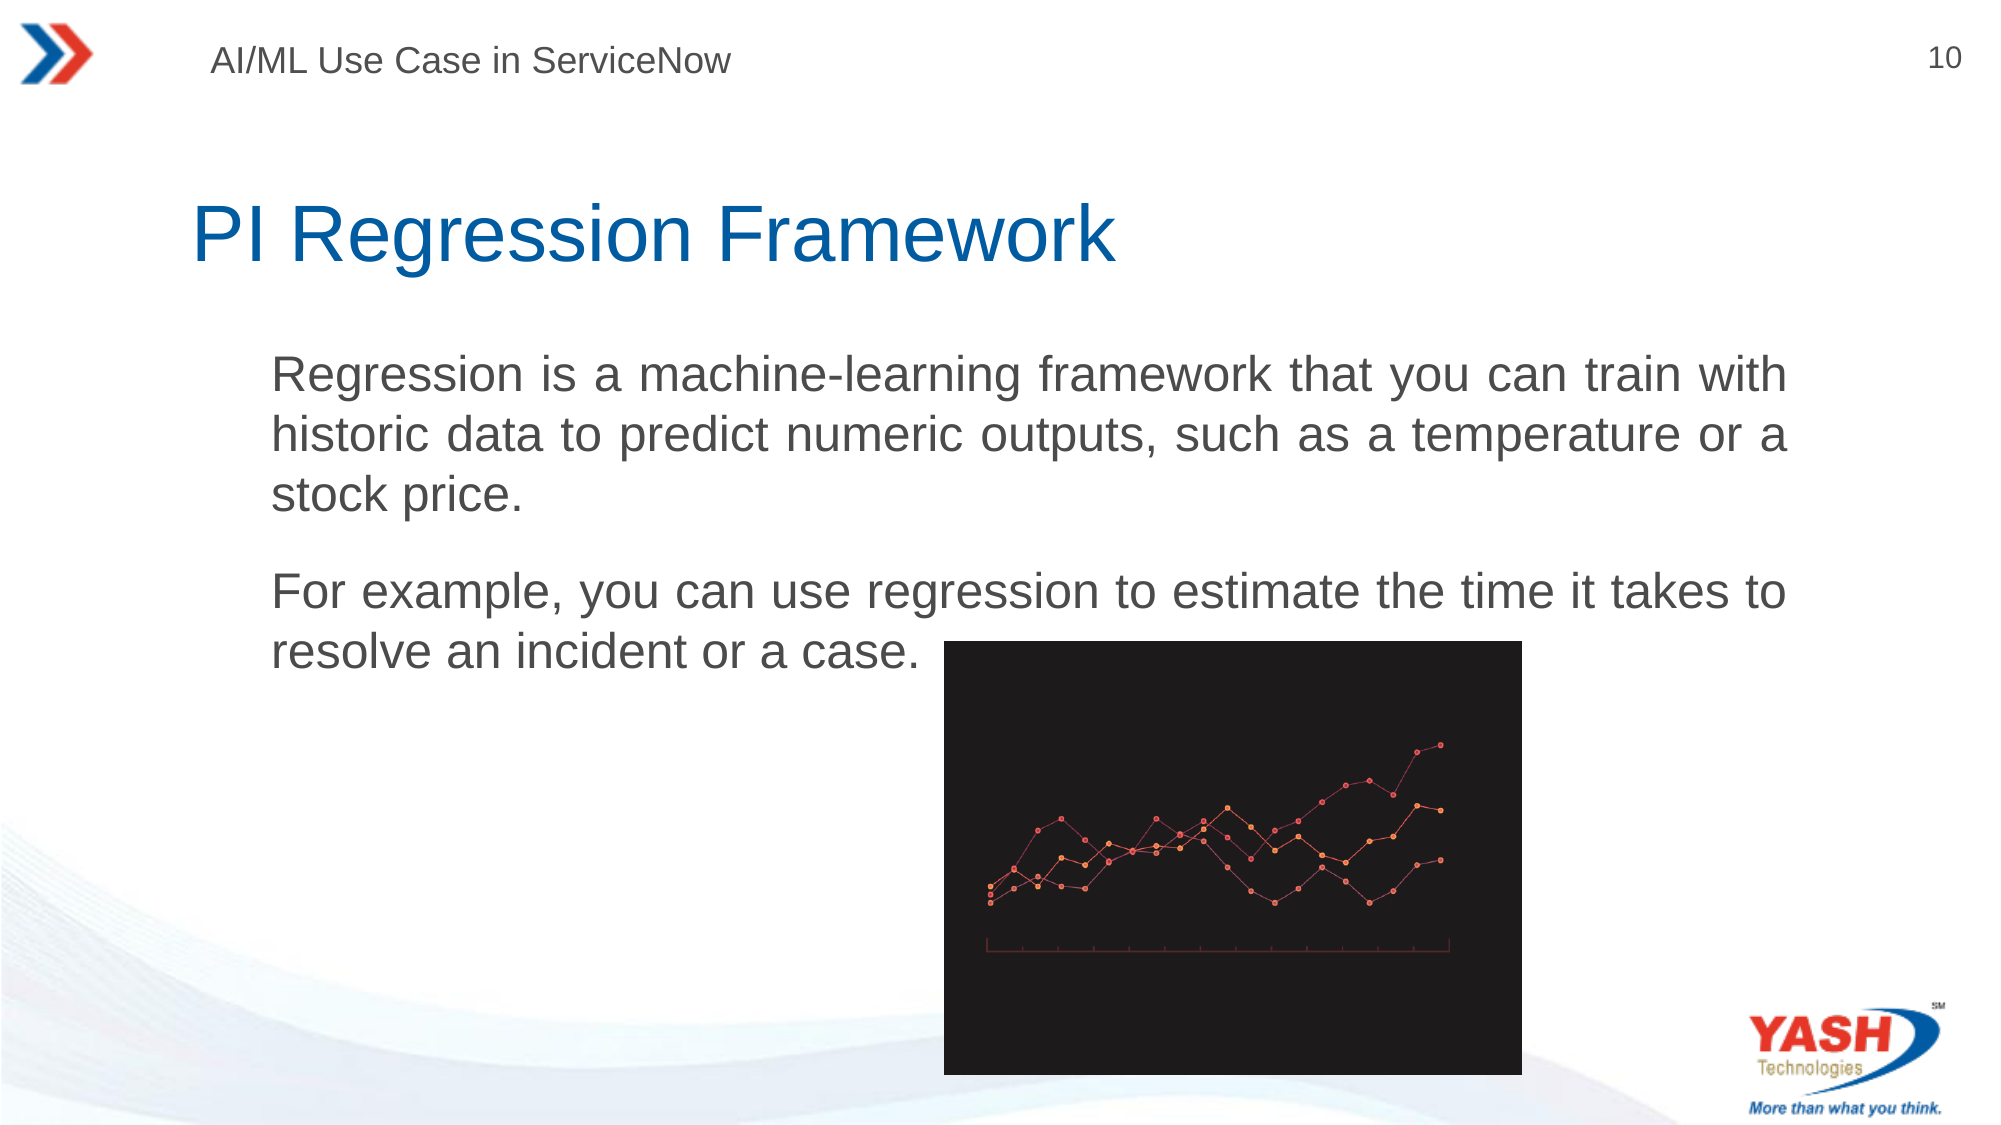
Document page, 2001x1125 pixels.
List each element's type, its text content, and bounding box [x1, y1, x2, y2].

text_box AI/ML Use Case in ServiceNow [195, 28, 1234, 89]
picture [1, 93, 2000, 1125]
picture [17, 22, 94, 85]
subtitle Regression is a machine-learning framework that you can train with historic data to predict numeric outputs, such as a temperature or a stock price. For example, you can use regression to estimate the time it takes to resolve an incident or a case. [256, 333, 1804, 713]
title PI Regression Framework [176, 173, 1582, 285]
